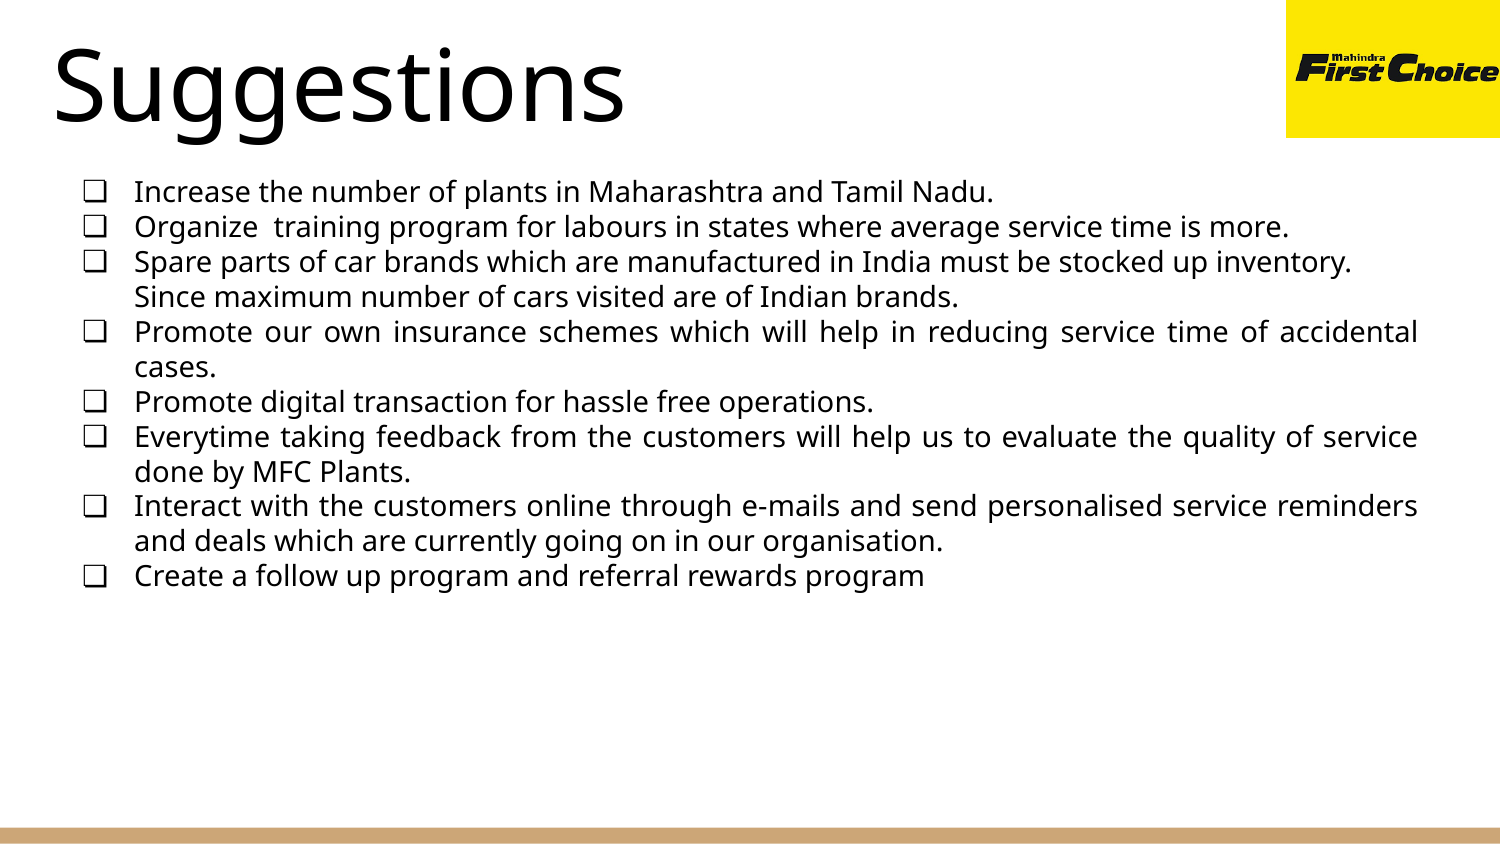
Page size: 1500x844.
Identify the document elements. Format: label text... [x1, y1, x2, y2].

text_box Increase the number of plants in Maharashtra and Tamil Nadu. Organize training program for labours in states where average service time is more. Spare parts of car brands which are manufactured in India must be stocked up inventory. Since maximum number of cars visited are of Indian brands. Promote our own insurance schemes which will help in reducing service time of accidental cases. Promote digital transaction for hassle free operations. Everytime taking feedback from the customers will help us to evaluate the quality of service done by MFC Plants. Interact with the customers online through e-mails and send personalised service reminders and deals which are currently going on in our organisation. Create a follow up program and referral rewards program [44, 158, 1435, 772]
title Suggestions [37, 32, 1002, 131]
picture [1286, 0, 1500, 138]
